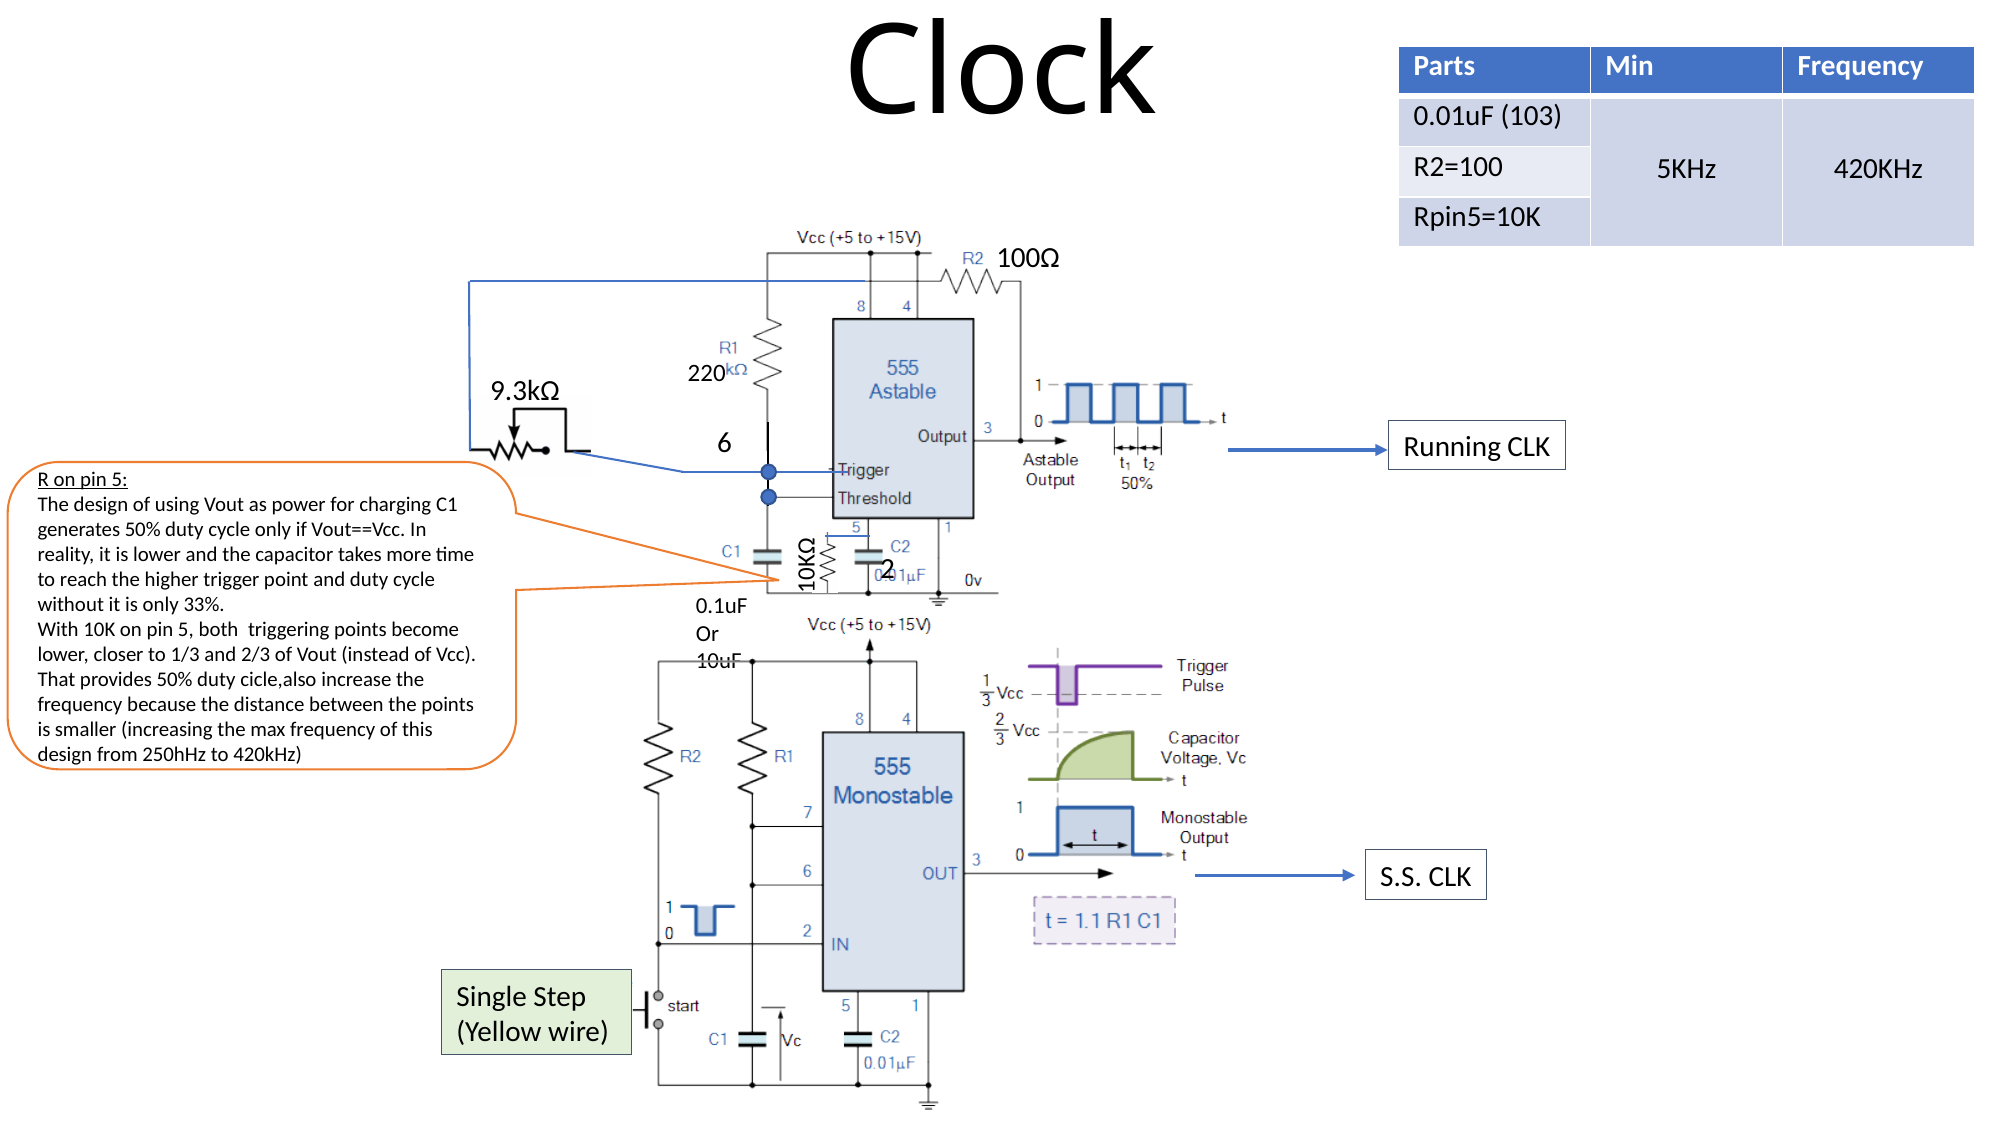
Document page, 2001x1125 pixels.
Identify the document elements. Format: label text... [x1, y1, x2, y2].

picture [812, 532, 838, 593]
text_box 9.3kΩ [475, 363, 575, 414]
table_cell 0.01uF (103) [1399, 99, 1590, 146]
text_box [573, 452, 683, 472]
table_header Frequency [1783, 47, 1974, 93]
text_box Running CLK [1388, 420, 1566, 470]
picture [572, 613, 1248, 1110]
table_cell Rpin5=10K [1399, 198, 1590, 246]
text_box Single Step (Yellow wire) [441, 969, 572, 1055]
picture [470, 374, 590, 496]
text_box 0.1uF Or 10uF [681, 606, 763, 613]
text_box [672, 226, 1228, 606]
text_box S.S. CLK [1365, 849, 1487, 900]
table_header Parts [1399, 47, 1590, 93]
text_box R on pin 5: The design of using Vout as power for charging C1 generates 50% duty cycle only if Vout==Vcc. In reality, it is lower and the capacitor takes more time to reach the higher trigger point and duty cycle without it is only 33%. With 10K on pin 5, both triggering points become lower, closer to 1/3 and 2/3 of Vout (instead of Vcc). That provides 50% duty cicle,also increase the frequency because the distance between the points is smaller (increasing the max frequency of this design from 250hHz to 420kHz) [6, 460, 672, 771]
table_cell 420KHz [1783, 99, 1974, 246]
table_cell 5KHz [1591, 99, 1782, 246]
table_cell R2=100 [1399, 147, 1590, 196]
table_header Min [1591, 47, 1782, 93]
title Clock [249, 27, 1750, 149]
